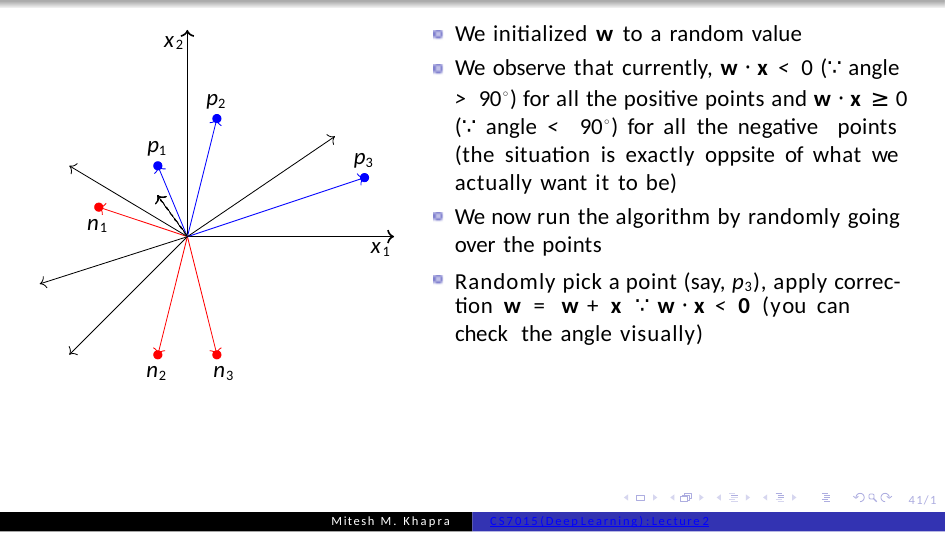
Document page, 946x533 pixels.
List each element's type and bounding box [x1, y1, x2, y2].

picture [0, 0, 945, 8]
picture [432, 274, 444, 286]
picture [432, 64, 444, 76]
text_box [39, 20, 399, 384]
text_box [0, 511, 946, 532]
text_box [452, 16, 810, 46]
text_box [906, 493, 942, 508]
picture [432, 212, 444, 223]
picture [432, 30, 444, 42]
text_box [448, 51, 912, 347]
